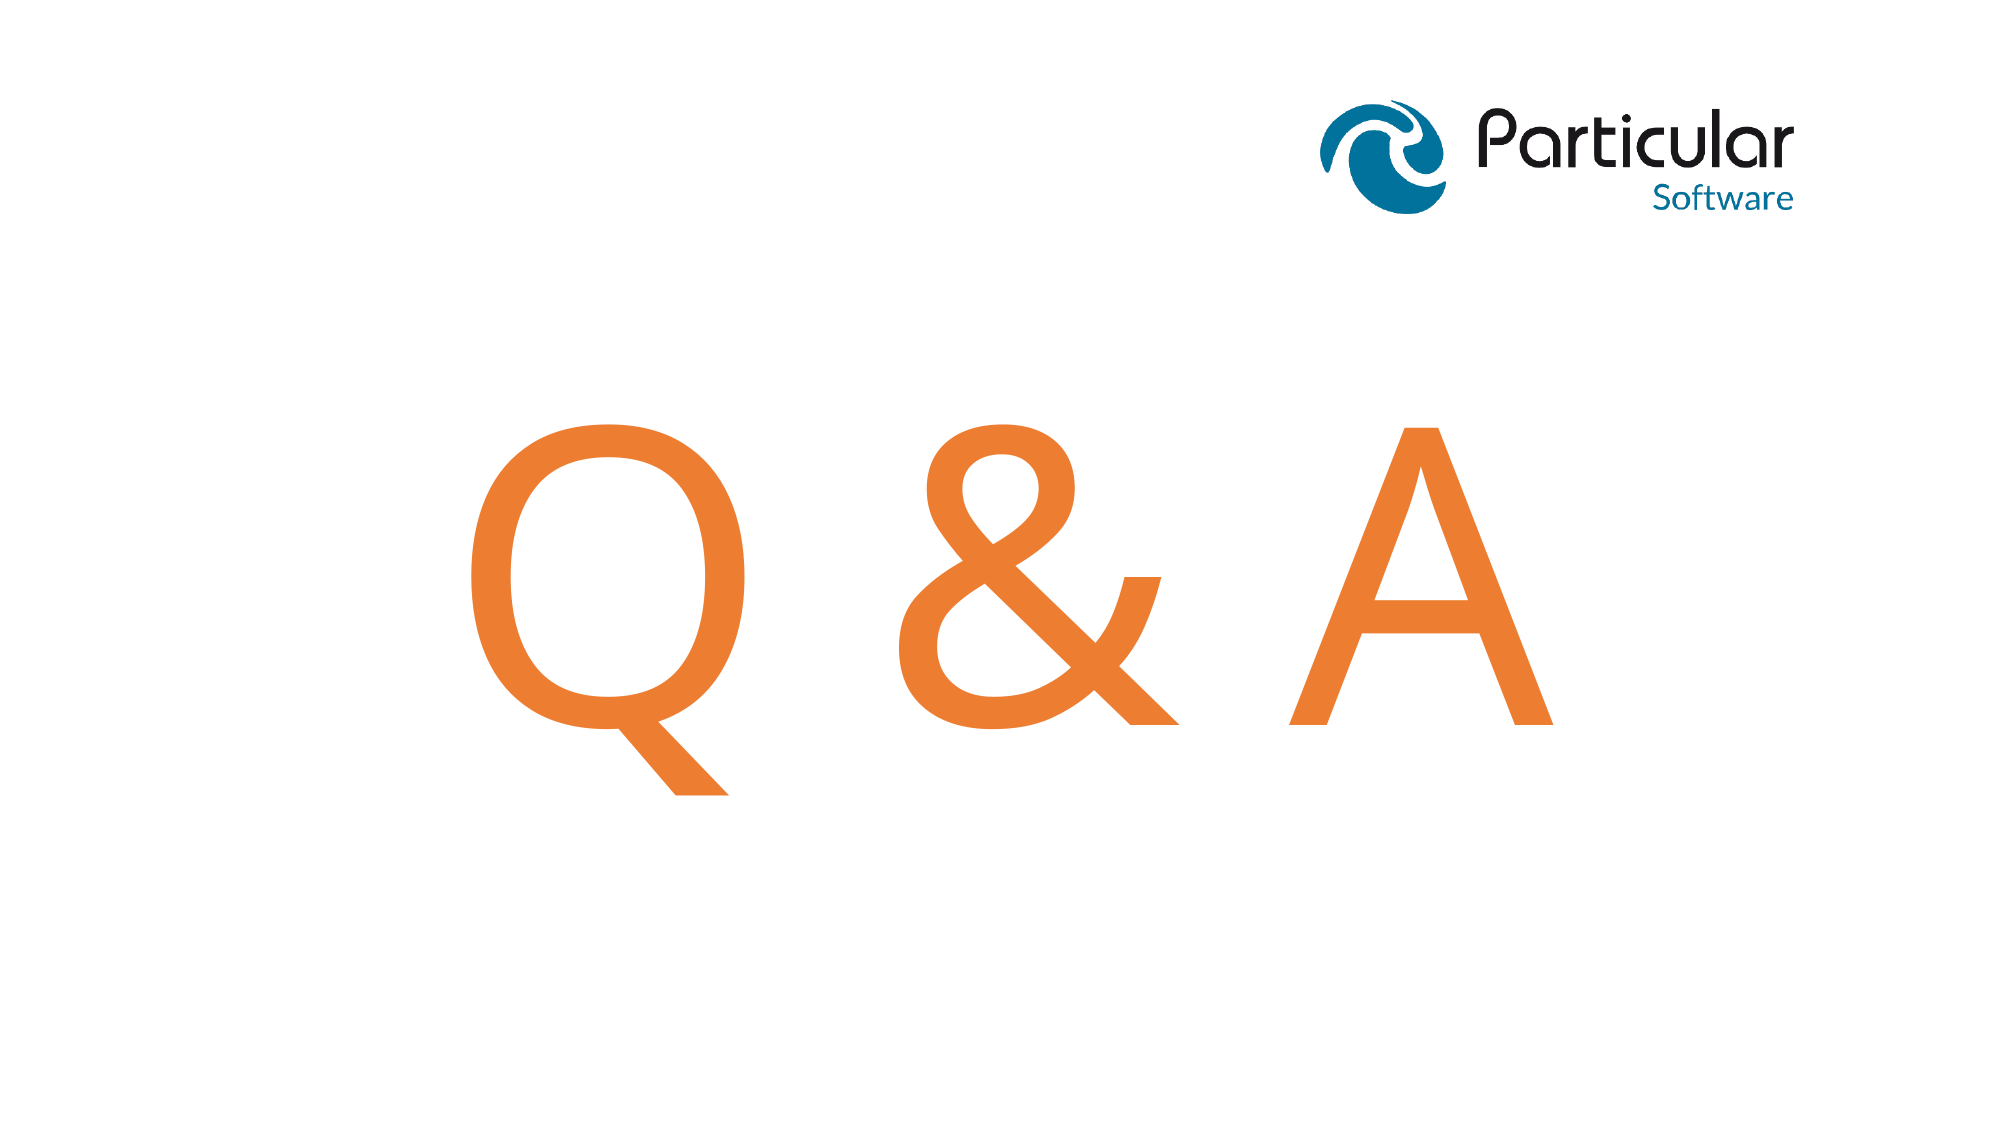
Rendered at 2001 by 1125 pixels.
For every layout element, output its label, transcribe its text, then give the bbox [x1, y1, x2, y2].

picture [1320, 100, 1794, 214]
text_box Q & A [431, 303, 1569, 816]
